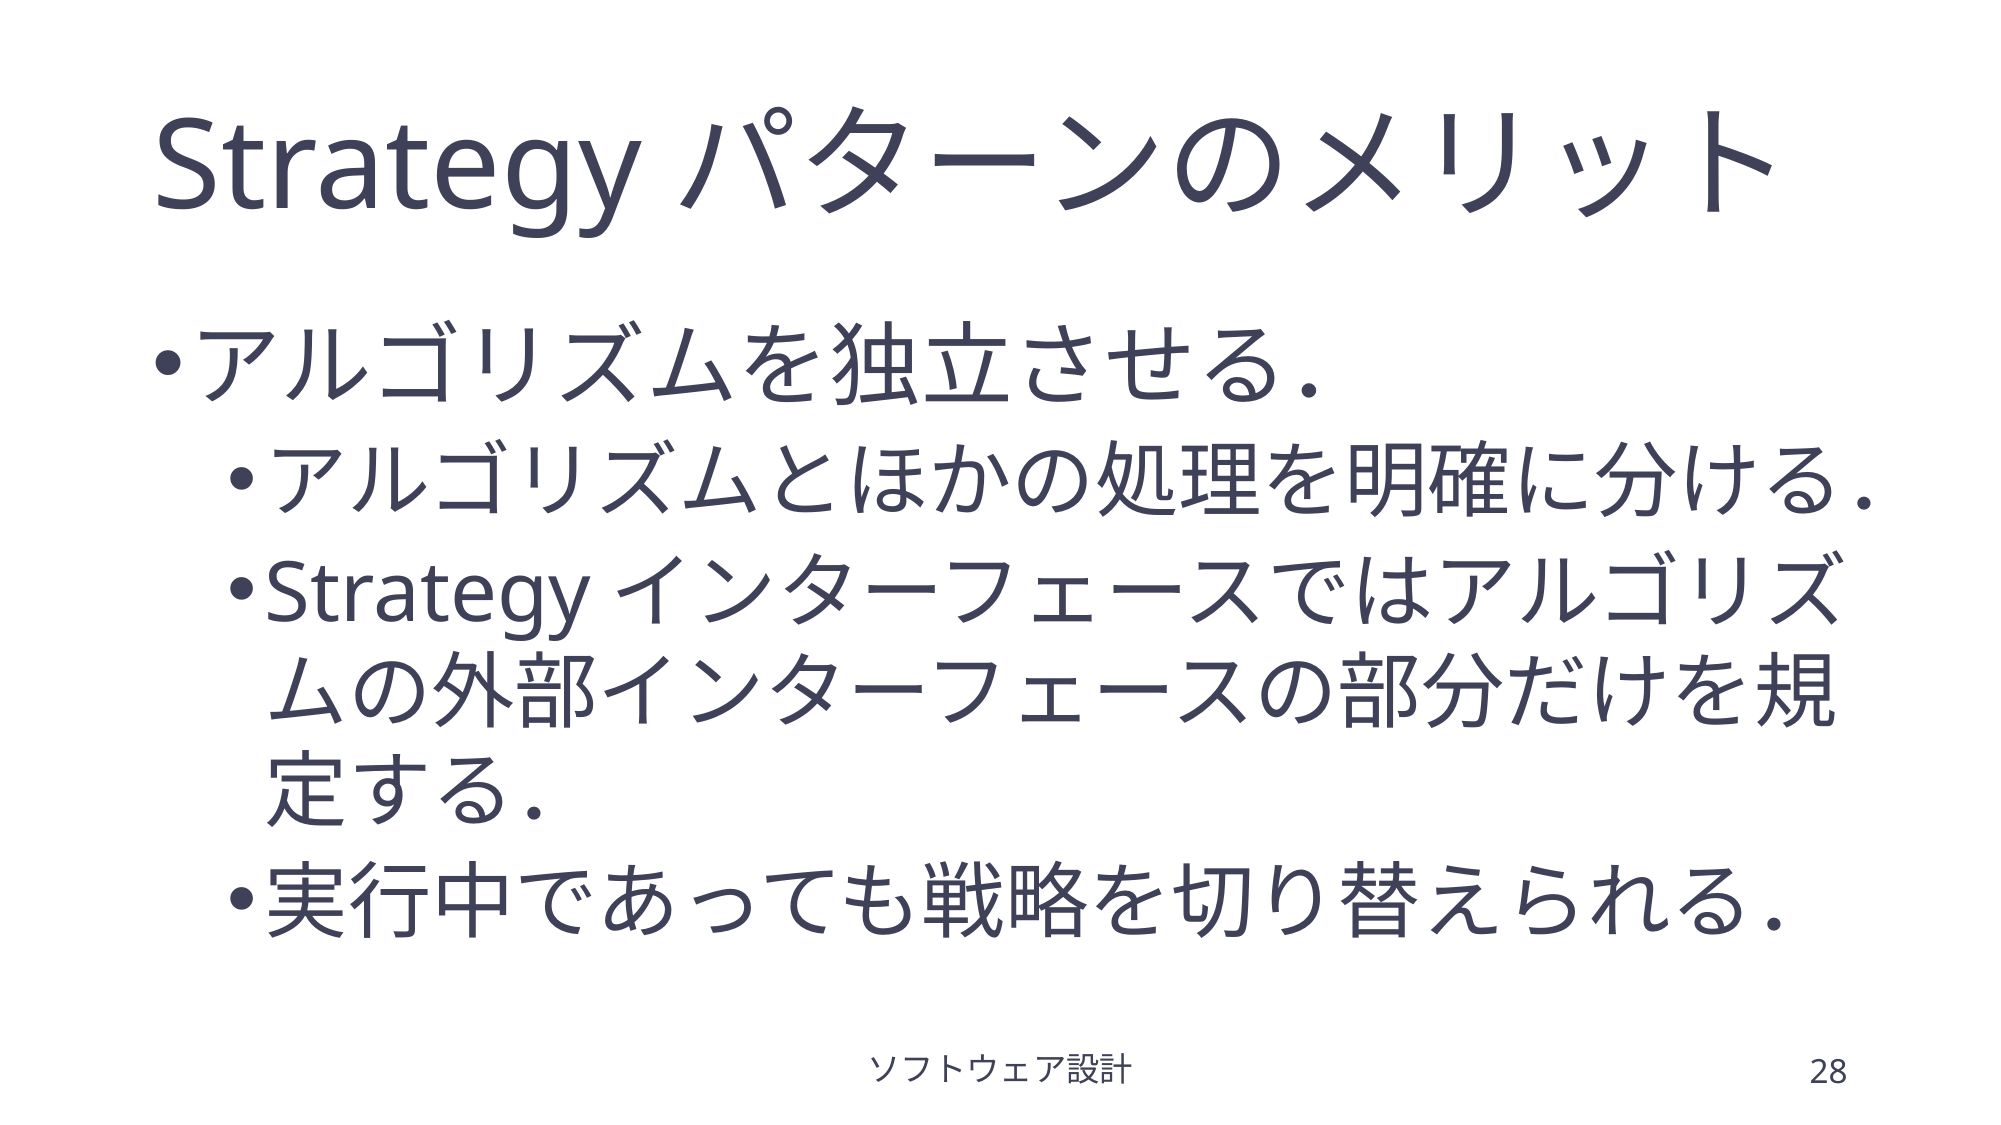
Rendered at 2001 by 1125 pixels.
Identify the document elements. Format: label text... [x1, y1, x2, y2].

footer ソフトウェア設計 [662, 1042, 1338, 1103]
title Strategyパターンのメリット [137, 59, 1863, 278]
slide_number 28 [1412, 1042, 1863, 1103]
list アルゴリズムを独立させる． アルゴリズムとほかの処理を明確に分ける． Strategyインターフェースではアルゴリズムの外部インターフェースの部分だけを規定する． 実行中であっても戦略を切り替えられる． [137, 299, 1891, 1014]
